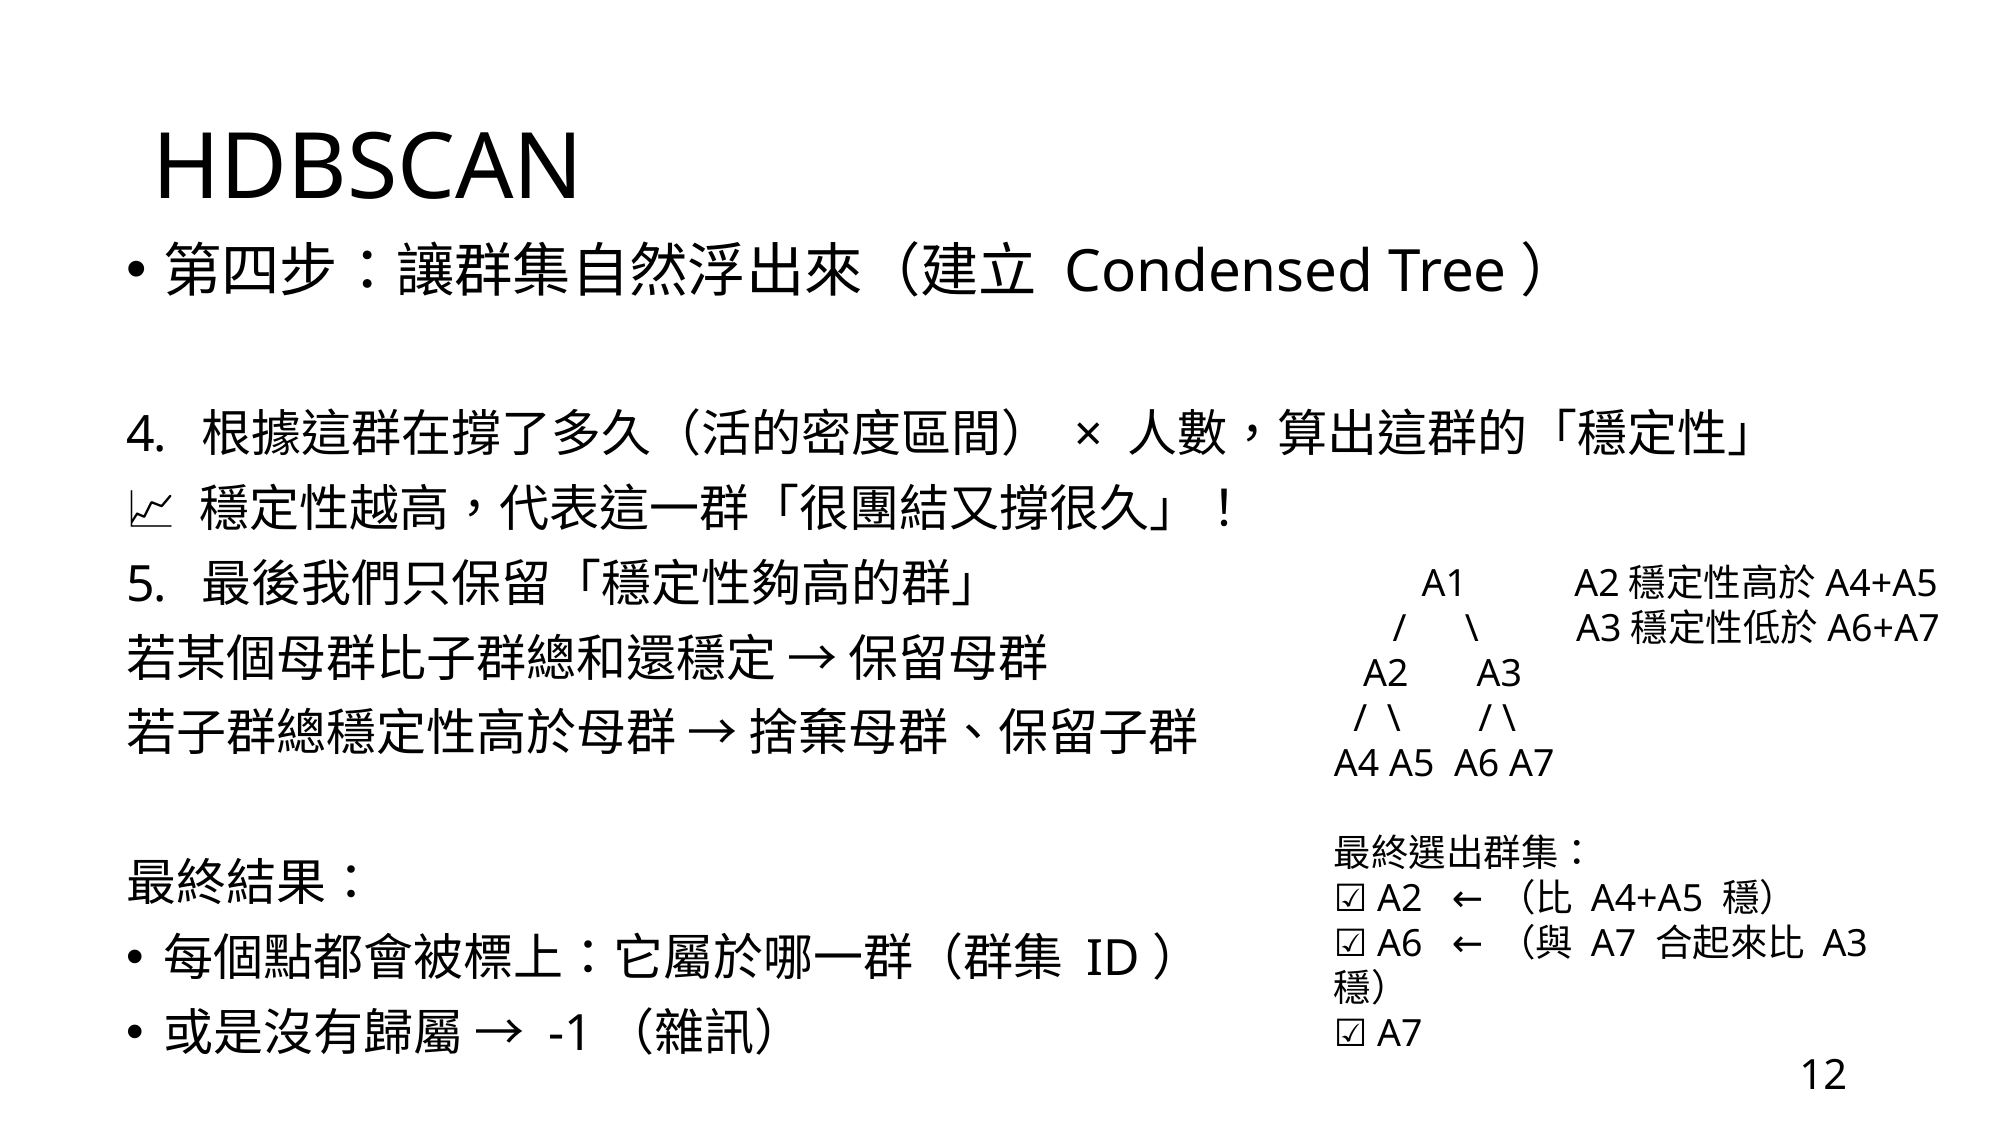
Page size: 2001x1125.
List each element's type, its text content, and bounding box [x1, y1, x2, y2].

slide_number 12 [1412, 1061, 1863, 1103]
list 第四步：讓群集自然浮出來（建立 Condensed Tree） 根據這群在撐了多久（活的密度區間） × 人數，算出這群的「穩定性」 📈 穩定性越高，代表這一群「很團結又撐很久」！ 最後我們只保留「穩定性夠高的群」 若某個母群比子群總和還穩定 → 保留母群 若子群總穩定性高於母群 → 捨棄母群、保留子群 最終結果： 每個點都會被標上：它屬於哪一群（群集 ID） 或是沒有歸屬 → -1（雜訊） [111, 233, 1905, 999]
title HDBSCAN [137, 59, 1863, 233]
text_box A1 A2穩定性高於A4+A5 / \ A3穩定性低於A6+A7 A2 A3 / \ / \ A4 A5 A6 A7 最終選出群集： ☑ A2 ←（比 A4+A5 穩） ☑ A6 ←（與 A7 合起來比 A3 穩） ☑ A7 [1319, 551, 1956, 1061]
